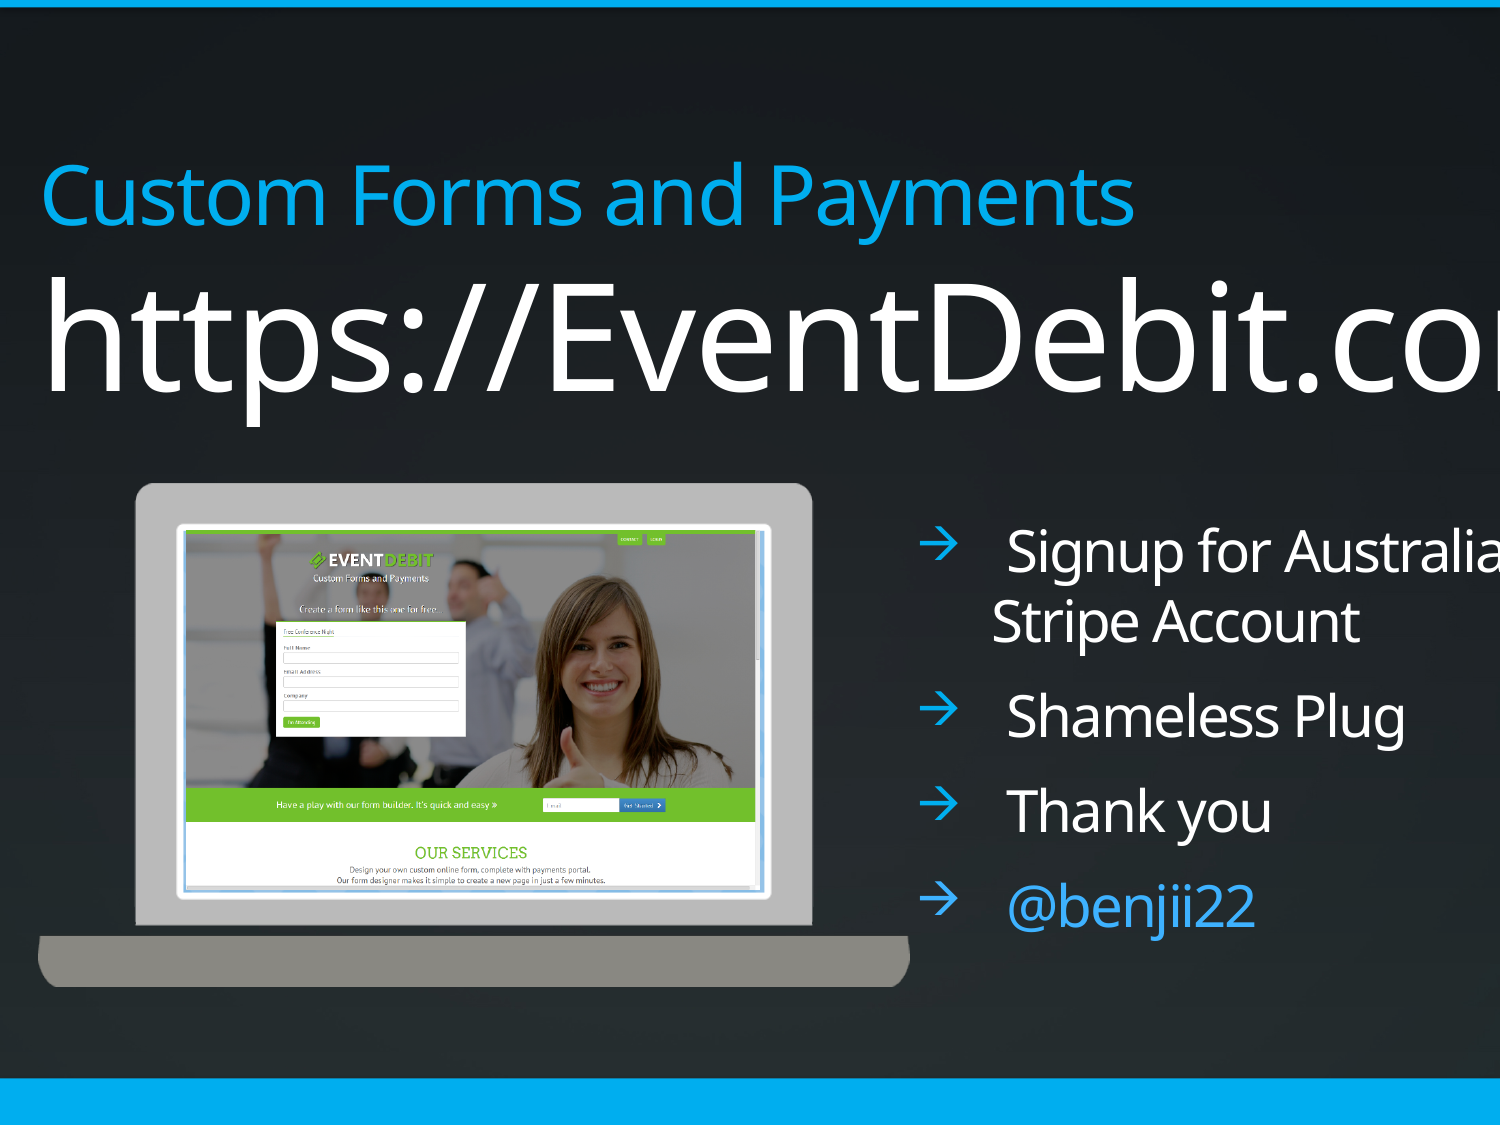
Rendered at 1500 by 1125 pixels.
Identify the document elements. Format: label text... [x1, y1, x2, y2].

picture [0, 8, 1500, 1077]
list Custom Forms and Payments https://EventDebit.com [38, 153, 1500, 427]
text_box Signup for Australian Stripe Account Shameless Plug Thank you @benjii22 [915, 514, 1500, 940]
